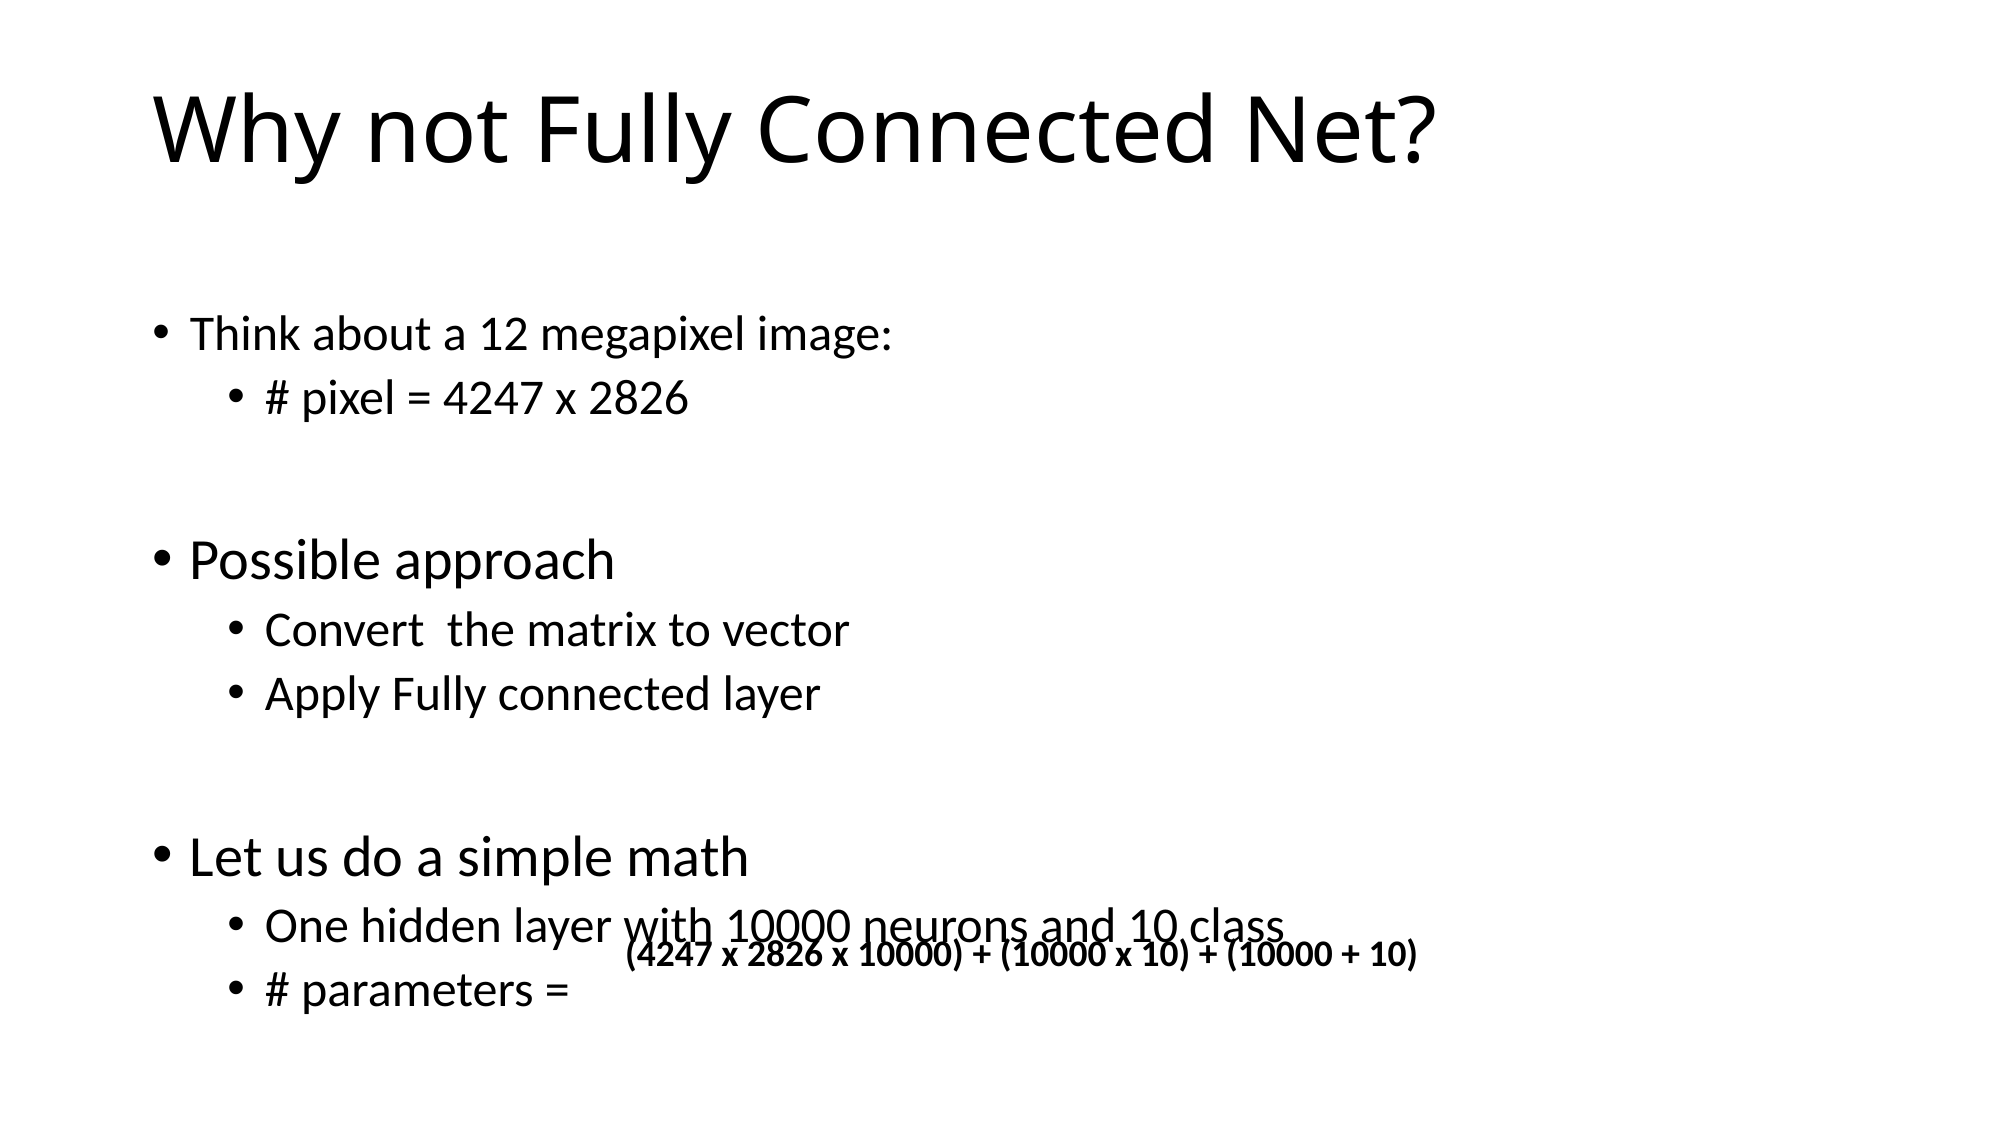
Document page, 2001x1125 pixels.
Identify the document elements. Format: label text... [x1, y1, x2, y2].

list Think about a 12 megapixel image: # pixel = 4247 x 2826 Possible approach Convert the matrix to vector Apply Fully connected layer Let us do a simple math One hidden layer with 10000 neurons and 10 class # parameters = [137, 299, 1863, 1014]
title Why not Fully Connected Net? [137, 59, 1863, 206]
text_box (4247 x 2826 x 10000) + (10000 x 10) + (10000 + 10) [610, 921, 1434, 981]
